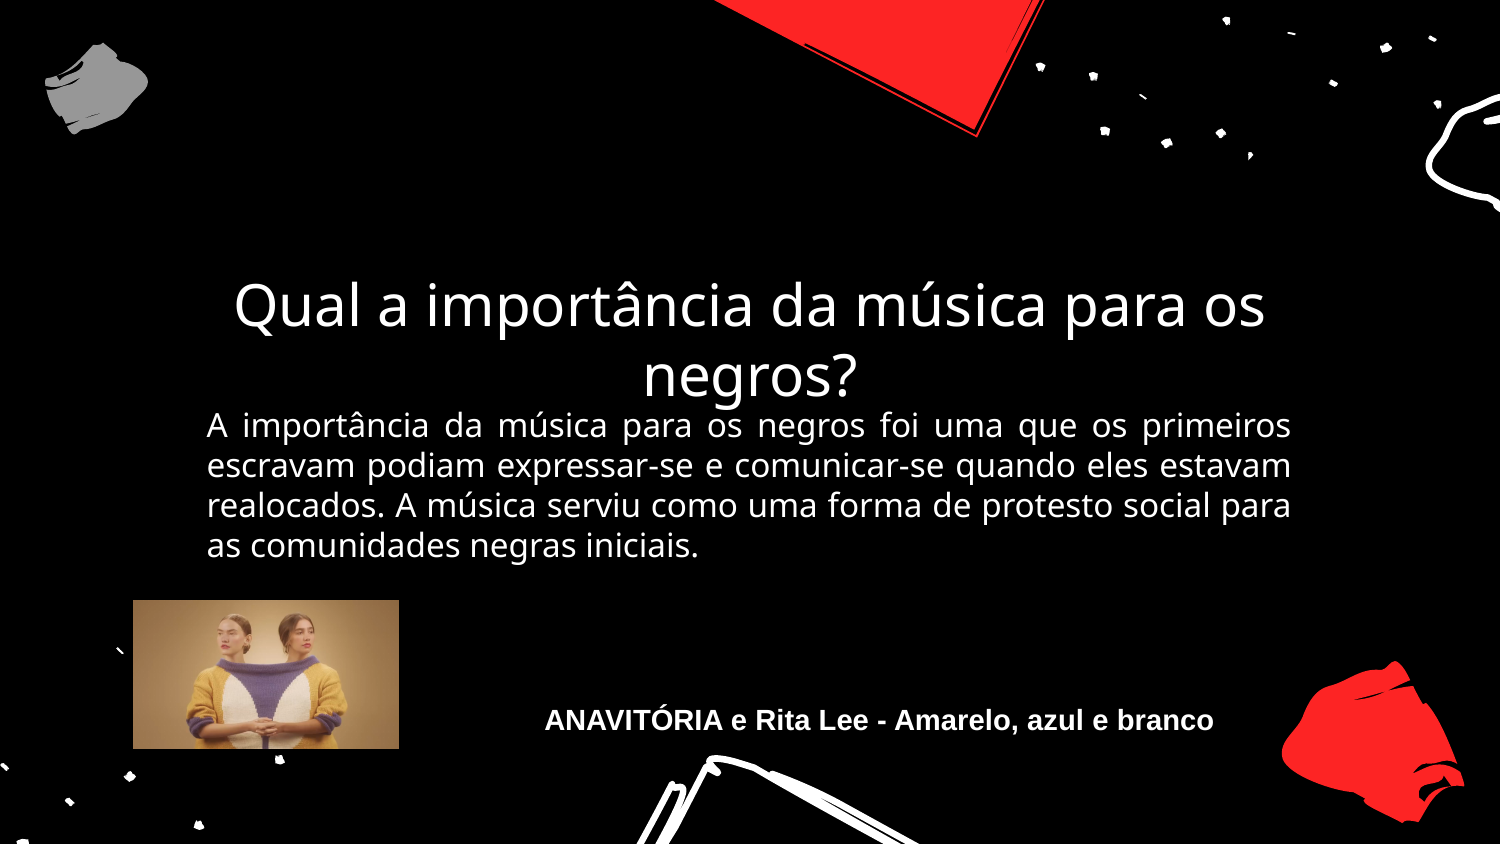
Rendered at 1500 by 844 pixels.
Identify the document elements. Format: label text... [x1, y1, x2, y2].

title Qual a importância da música para os negros? [118, 253, 1382, 348]
subtitle A importância da música para os negros foi uma que os primeiros escravam podiam expressar-se e comunicar-se quando eles estavam realocados. A música serviu como uma forma de protesto social para as comunidades negras iniciais. [206, 388, 1294, 591]
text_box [132, 599, 400, 750]
text_box ANAVITÓRIA e Rita Lee - Amarelo, azul e branco [529, 694, 1230, 744]
